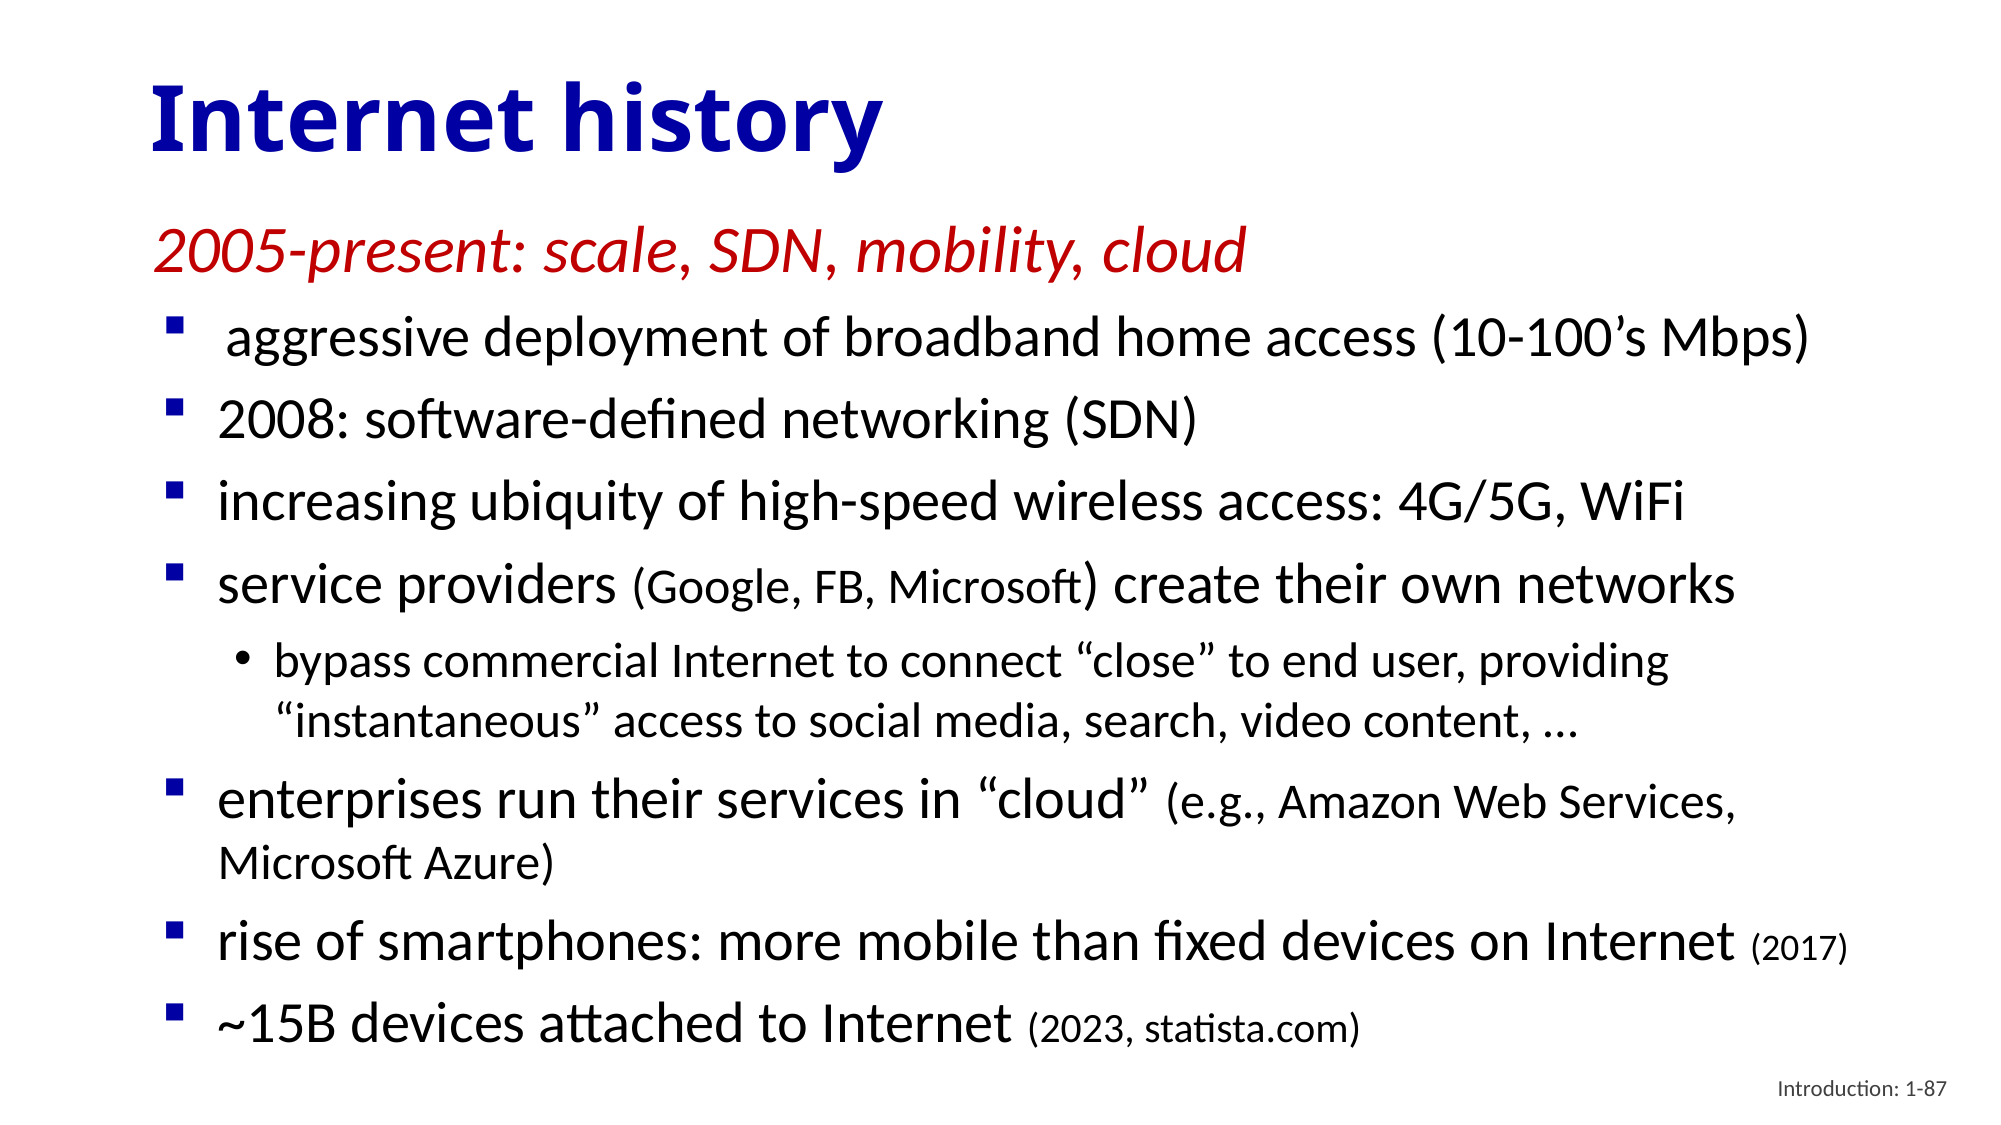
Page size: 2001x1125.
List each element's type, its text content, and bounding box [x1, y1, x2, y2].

text_box 2005-present: scale, SDN, mobility, cloud [137, 198, 1265, 294]
text_box aggressive deployment of broadband home access (10-100’s Mbps) 2008: software-defined networking (SDN) increasing ubiquity of high-speed wireless access: 4G/5G, WiFi service providers (Google, FB, Microsoft) create their own networks bypass commercial Internet to connect “close” to end user, providing “instantaneous” access to social media, search, video content, … enterprises run their services in “cloud” (e.g., Amazon Web Services, Microsoft Azure) rise of smartphones: more mobile than fixed devices on Internet (2017) ~15B devices attached to Internet (2023, statista.com) [125, 290, 1953, 1067]
title Internet history [135, 47, 1861, 195]
slide_number Introduction: 1-87 [1512, 1056, 1963, 1117]
